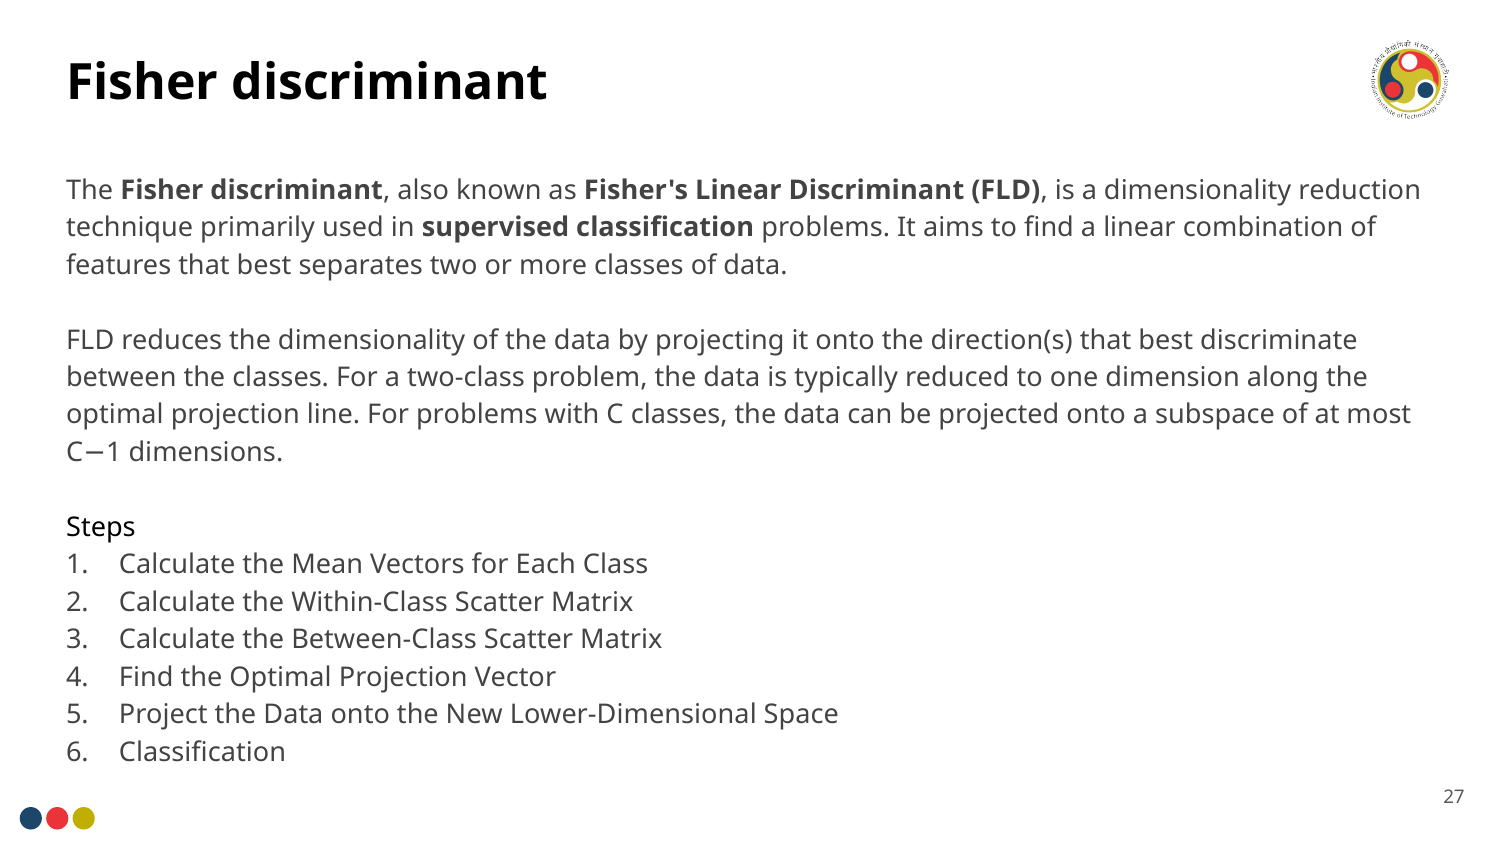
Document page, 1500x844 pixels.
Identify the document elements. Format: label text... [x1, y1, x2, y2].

slide_number 27 [1389, 764, 1480, 830]
list The Fisher discriminant, also known as Fisher's Linear Discriminant (FLD), is a dimensionality reduction technique primarily used in supervised classification problems. It aims to find a linear combination of features that best separates two or more classes of data. FLD reduces the dimensionality of the data by projecting it onto the direction(s) that best discriminate between the classes. For a two-class problem, the data is typically reduced to one dimension along the optimal projection line. For problems with C classes, the data can be projected onto a subspace of at most C−1 dimensions. Steps Calculate the Mean Vectors for Each Class Calculate the Within-Class Scatter Matrix Calculate the Between-Class Scatter Matrix Find the Optimal Projection Vector Project the Data onto the New Lower-Dimensional Space Classification [51, 152, 1480, 788]
title Fisher discriminant [51, 33, 1449, 126]
